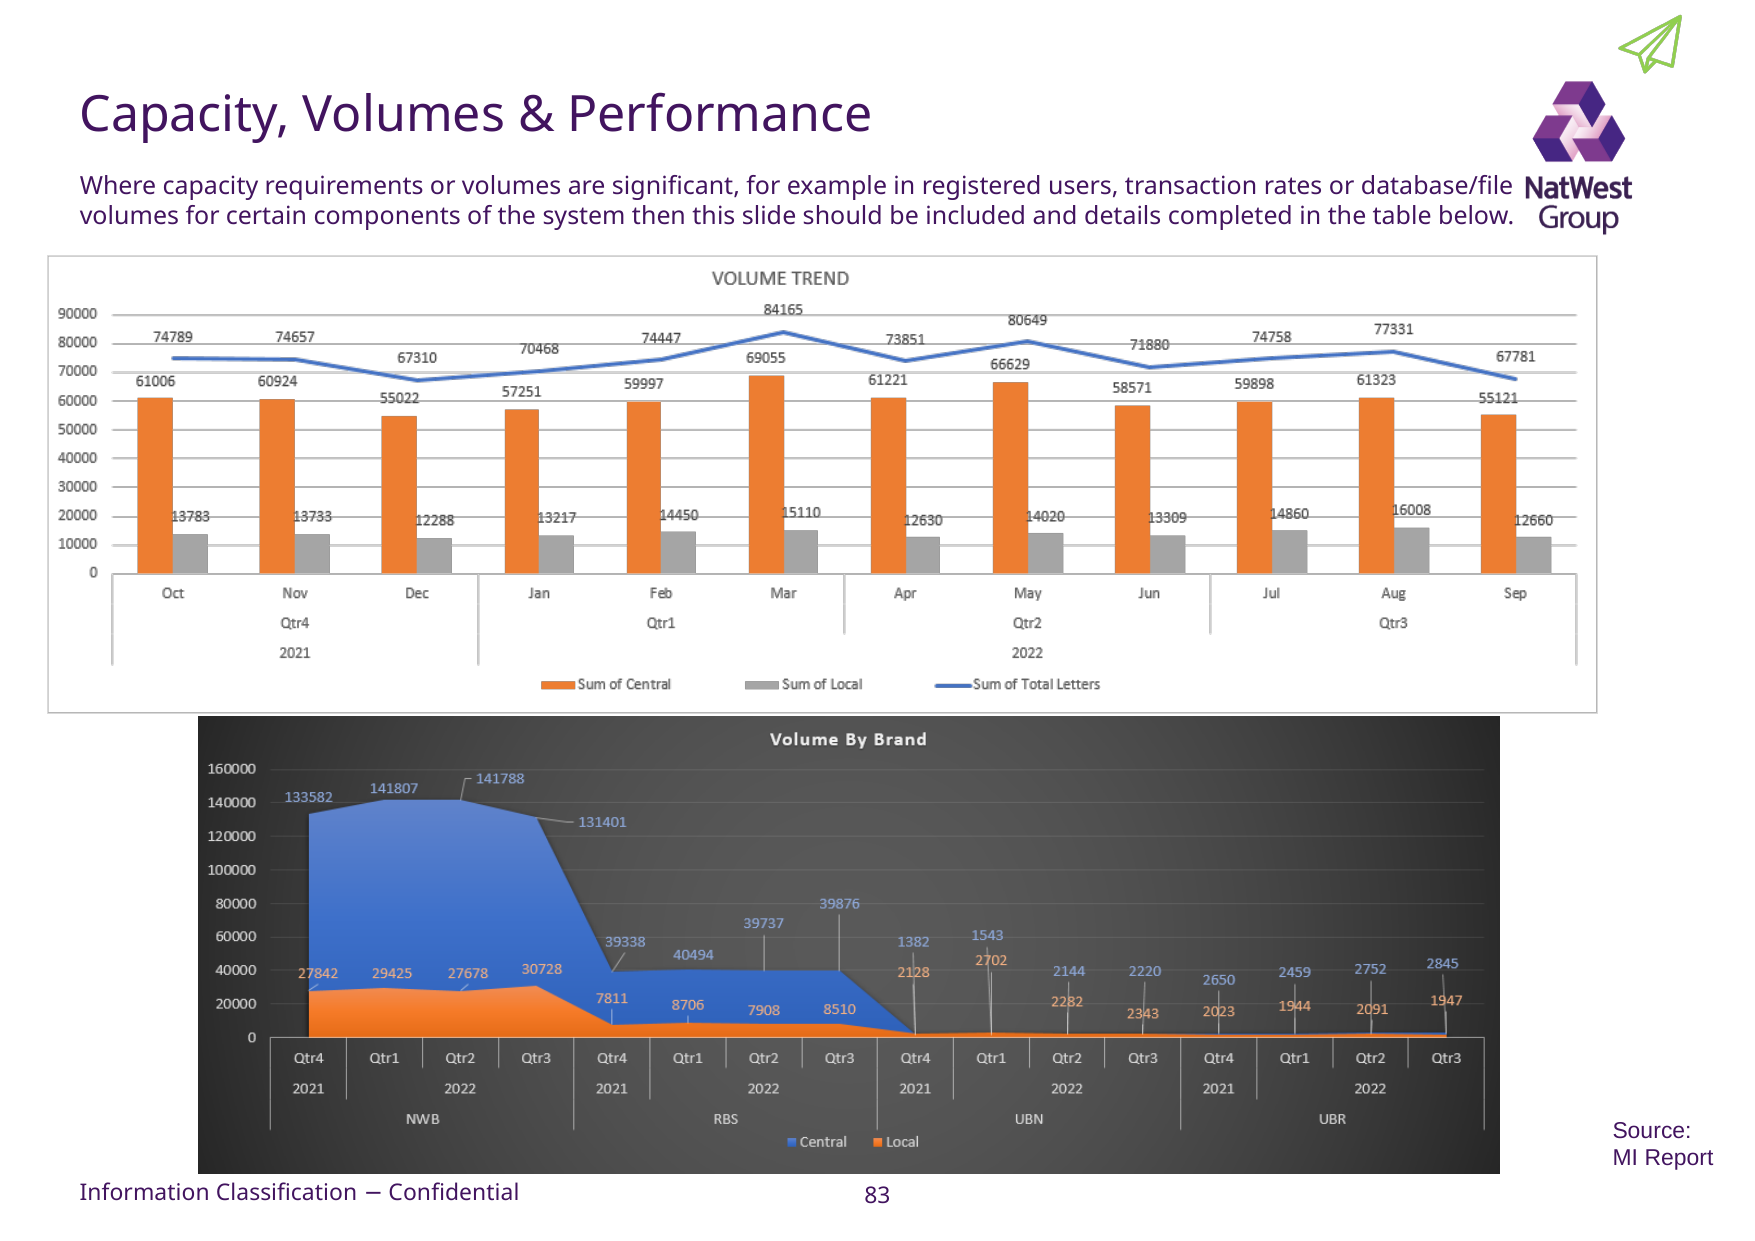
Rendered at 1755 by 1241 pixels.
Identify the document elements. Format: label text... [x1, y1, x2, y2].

title Capacity, Volumes & Performance [79, 81, 1486, 170]
text_box Source: MI Report [1612, 1115, 1714, 1157]
slide_number 83 [829, 1182, 926, 1219]
list Where capacity requirements or volumes are significant, for example in registered users, transaction rates or database/file volumes for certain components of the system then this slide should be included and details completed in the table below. [79, 169, 1520, 253]
picture [0, 0, 1755, 1241]
